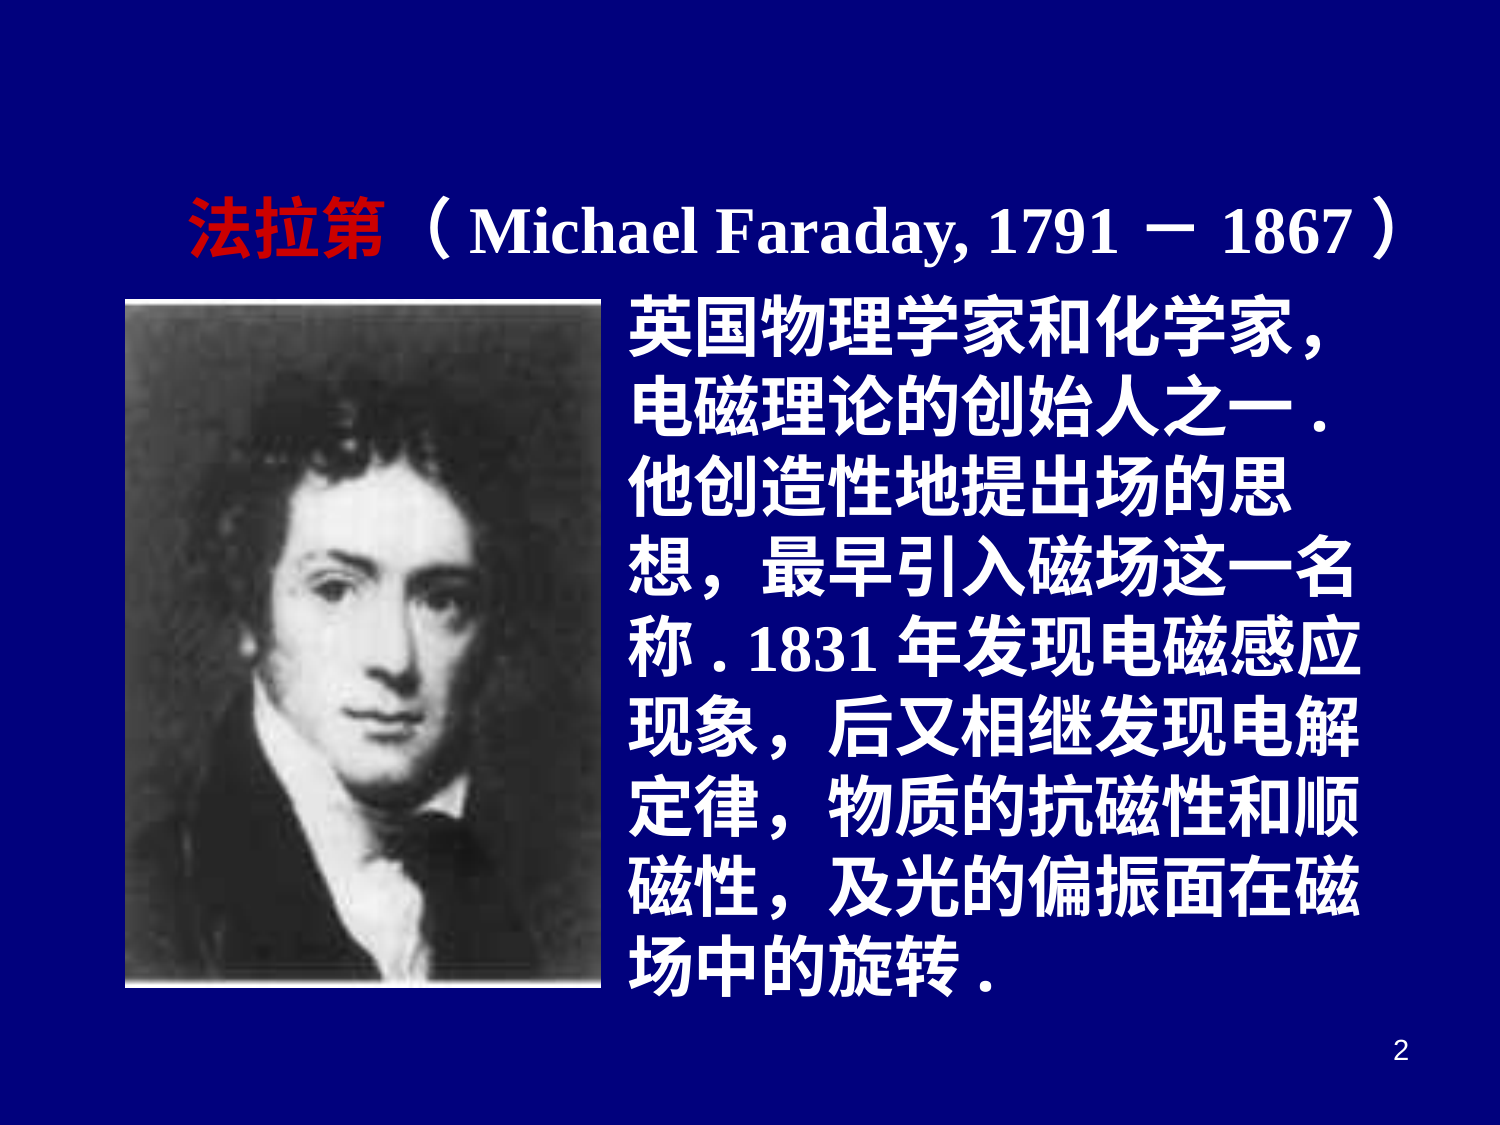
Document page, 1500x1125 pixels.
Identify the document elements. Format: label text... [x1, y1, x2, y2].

picture [124, 299, 601, 988]
text_box 法拉第（Michael Faraday, 1791－1867） [171, 179, 1459, 275]
slide_number 2 [1074, 1023, 1425, 1102]
text_box 英国物理学家和化学家，电磁理论的创始人之一. 他创造性地提出场的思想，最早引入磁场这一名称. 1831年发现电磁感应现象，后又相继发现电解定律，物质的抗磁性和顺磁性，及光的偏振面在磁场中的旋转. [612, 277, 1420, 1013]
